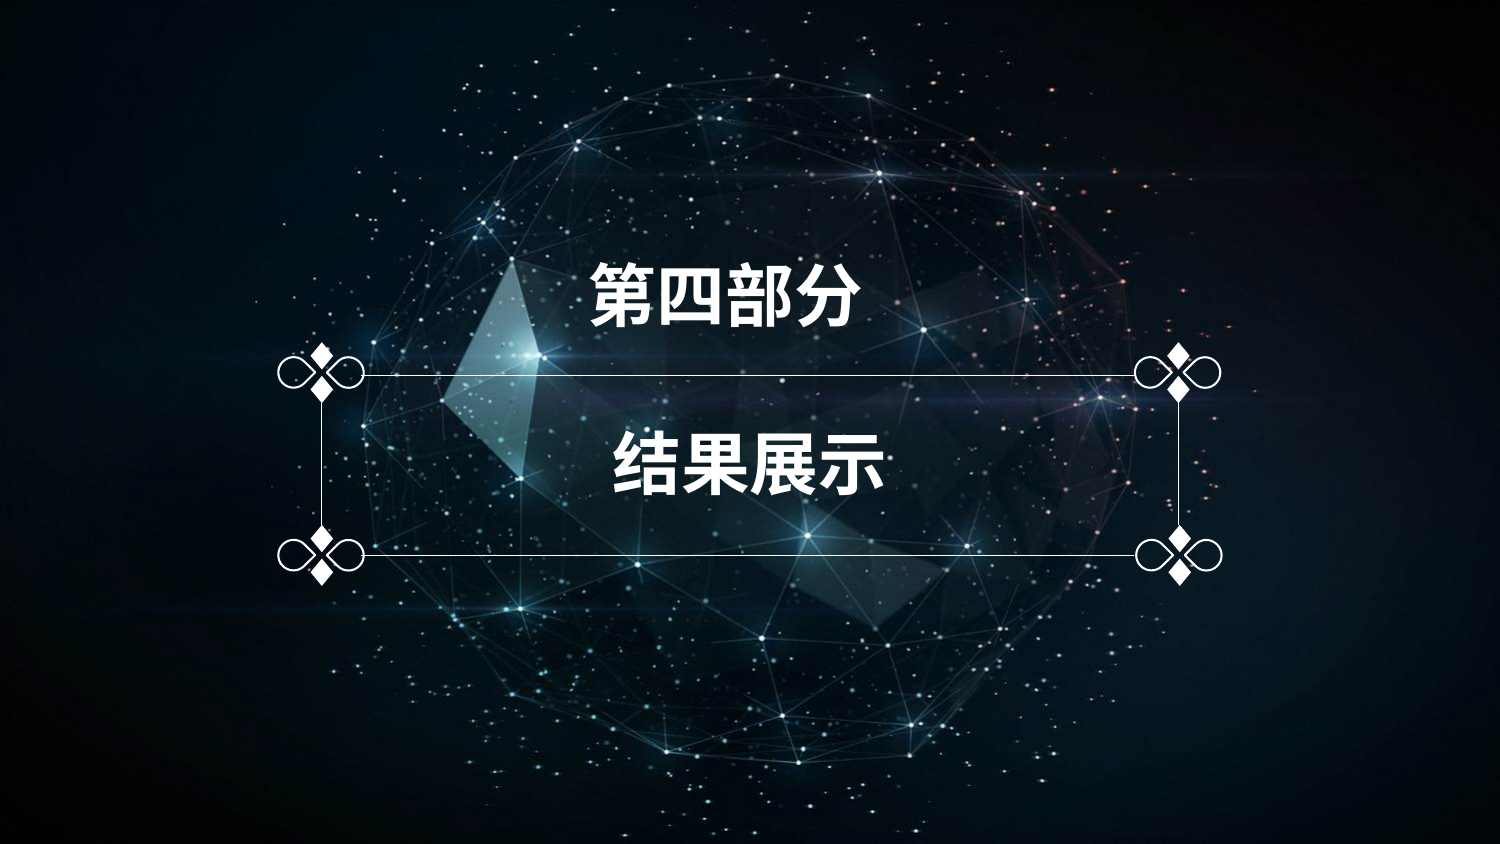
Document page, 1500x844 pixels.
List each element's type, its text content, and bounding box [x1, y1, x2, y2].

picture [0, 0, 1500, 844]
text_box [278, 341, 1222, 587]
text_box 第四部分 [573, 245, 913, 340]
